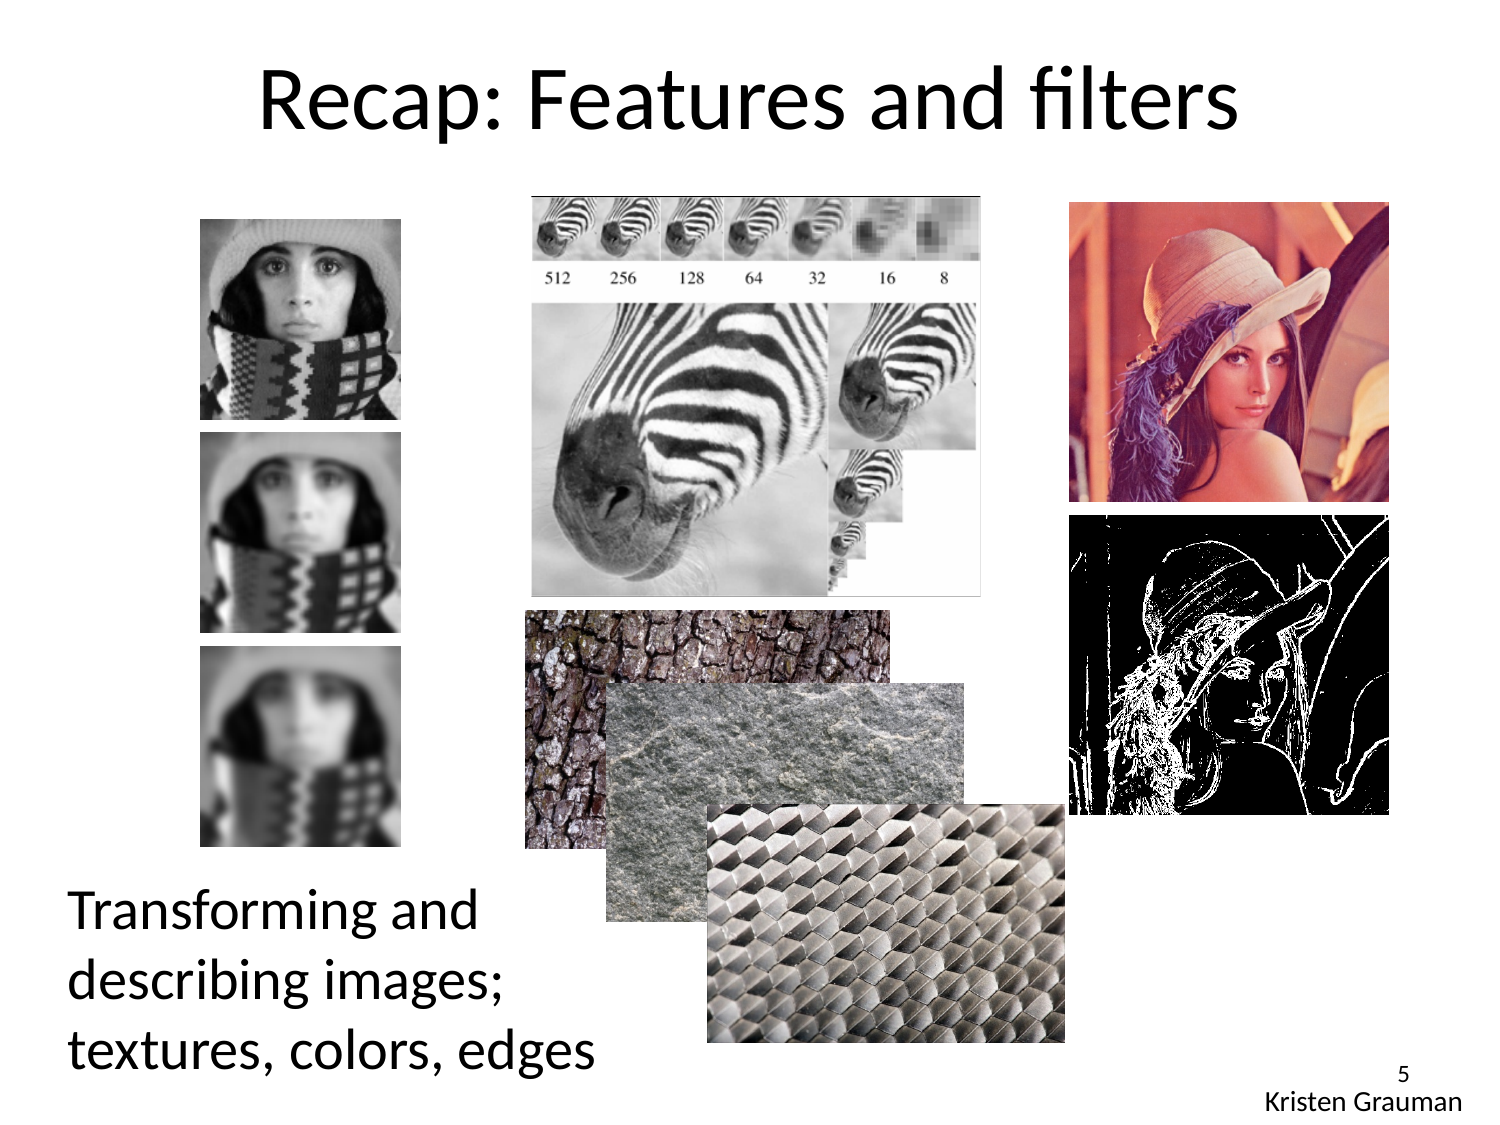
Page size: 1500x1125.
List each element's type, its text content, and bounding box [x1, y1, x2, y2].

picture [200, 219, 402, 421]
picture [1068, 515, 1389, 816]
title Recap: Features and filters [75, 0, 1425, 187]
text_box Transforming and describing images; textures, colors, edges [53, 863, 686, 1089]
picture [1068, 202, 1389, 502]
picture [200, 432, 402, 633]
slide_number 5 [1074, 1042, 1425, 1103]
picture [531, 196, 981, 597]
text_box Kristen Grauman [1249, 1074, 1500, 1125]
picture [200, 645, 402, 847]
picture [525, 609, 1065, 1044]
